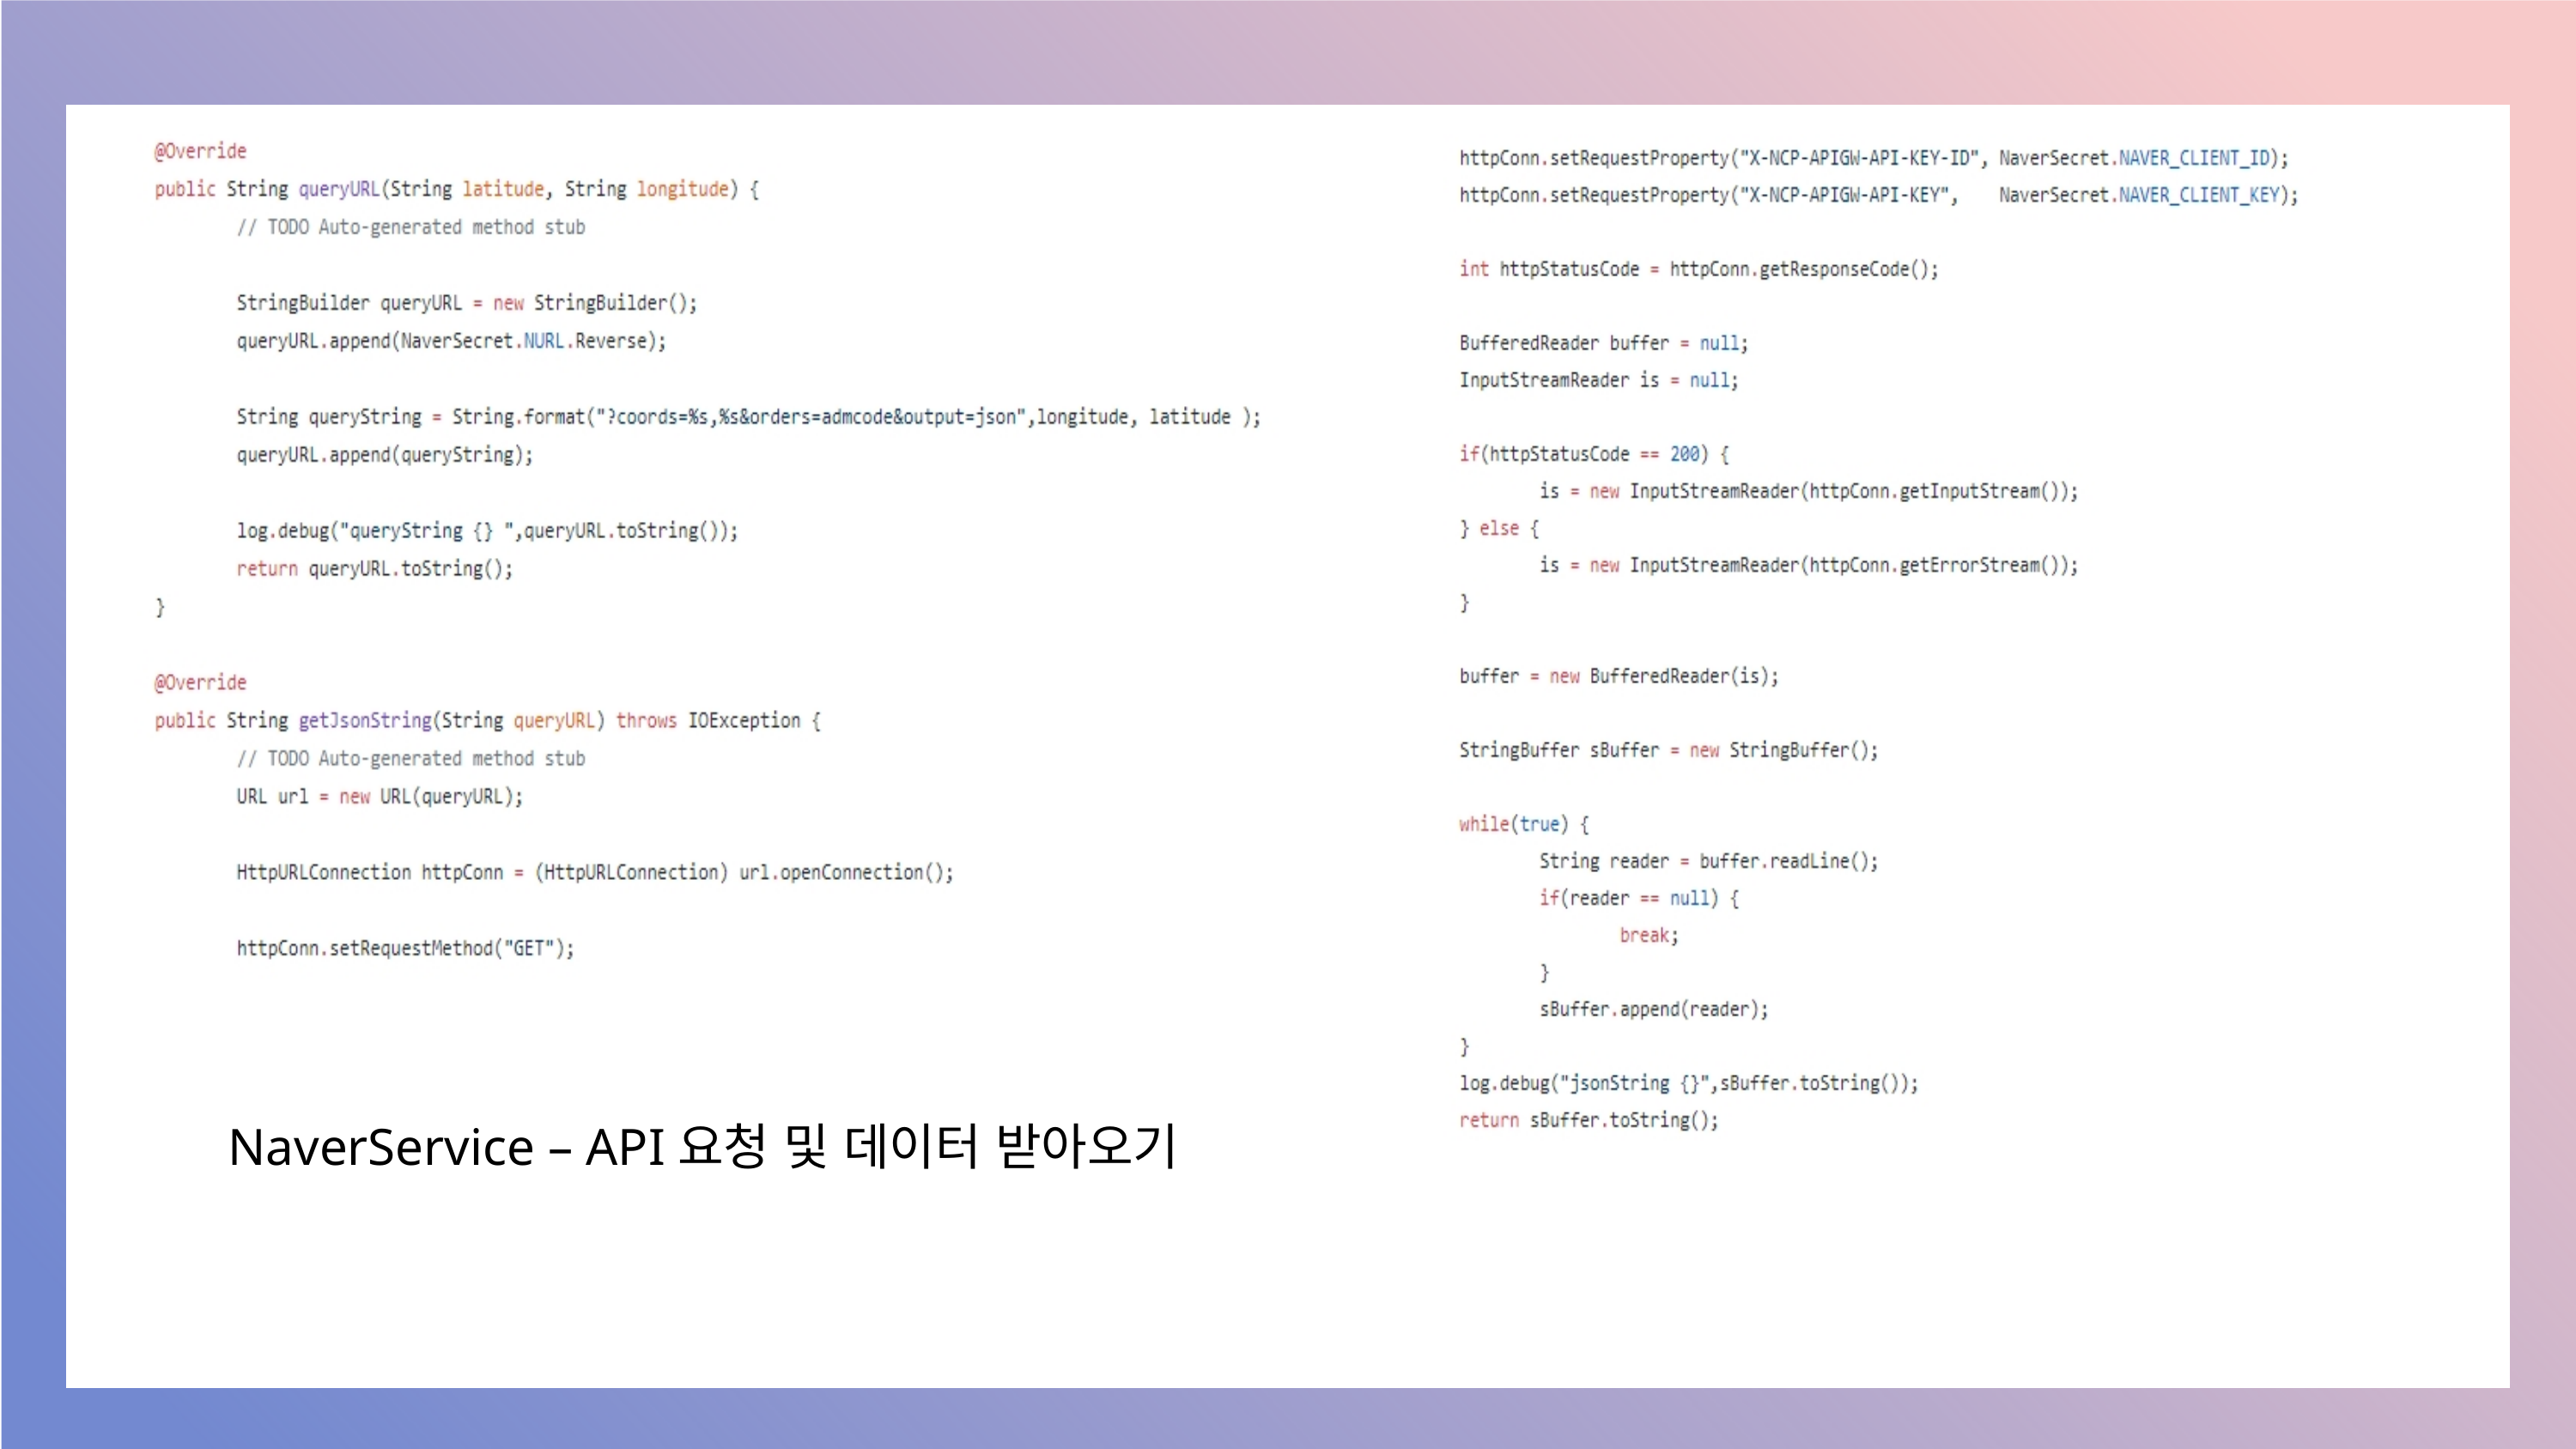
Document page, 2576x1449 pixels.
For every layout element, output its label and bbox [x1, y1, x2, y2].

text_box [0, 0, 2576, 1449]
picture [85, 133, 2491, 1147]
